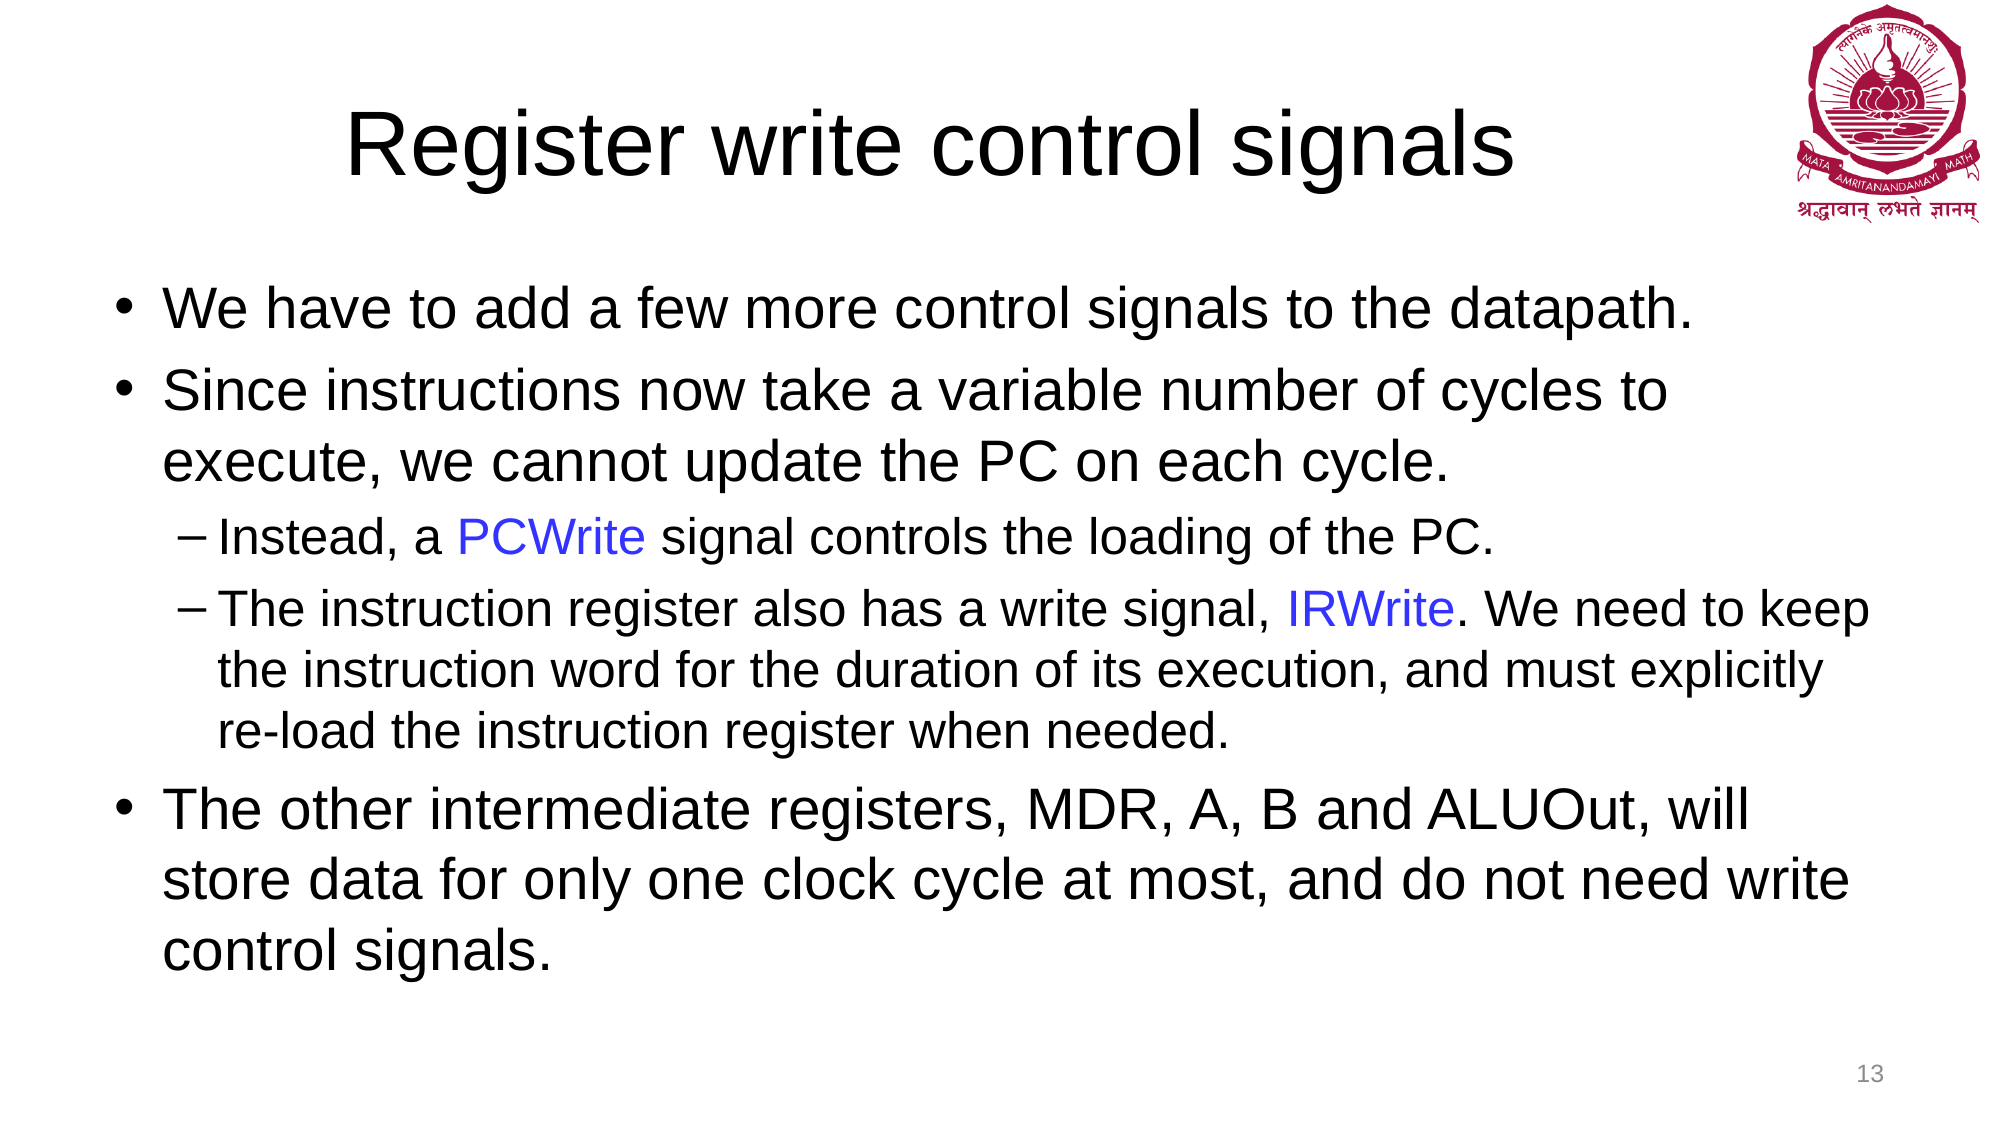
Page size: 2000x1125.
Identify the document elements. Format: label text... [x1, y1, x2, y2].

title Register write control signals [99, 45, 1763, 233]
list We have to add a few more control signals to the datapath. Since instructions now take a variable number of cycles to execute, we cannot update the PC on each cycle. Instead, a PCWrite signal controls the loading of the PC. The instruction register also has a write signal, IRWrite. We need to keep the instruction word for the duration of its execution, and must explicitly re-load the instruction register when needed. The other intermediate registers, MDR, A, B and ALUOut, will store data for only one clock cycle at most, and do not need write control signals. [99, 262, 1900, 1005]
slide_number 13 [1432, 1042, 1900, 1103]
picture [1776, 1, 2000, 225]
